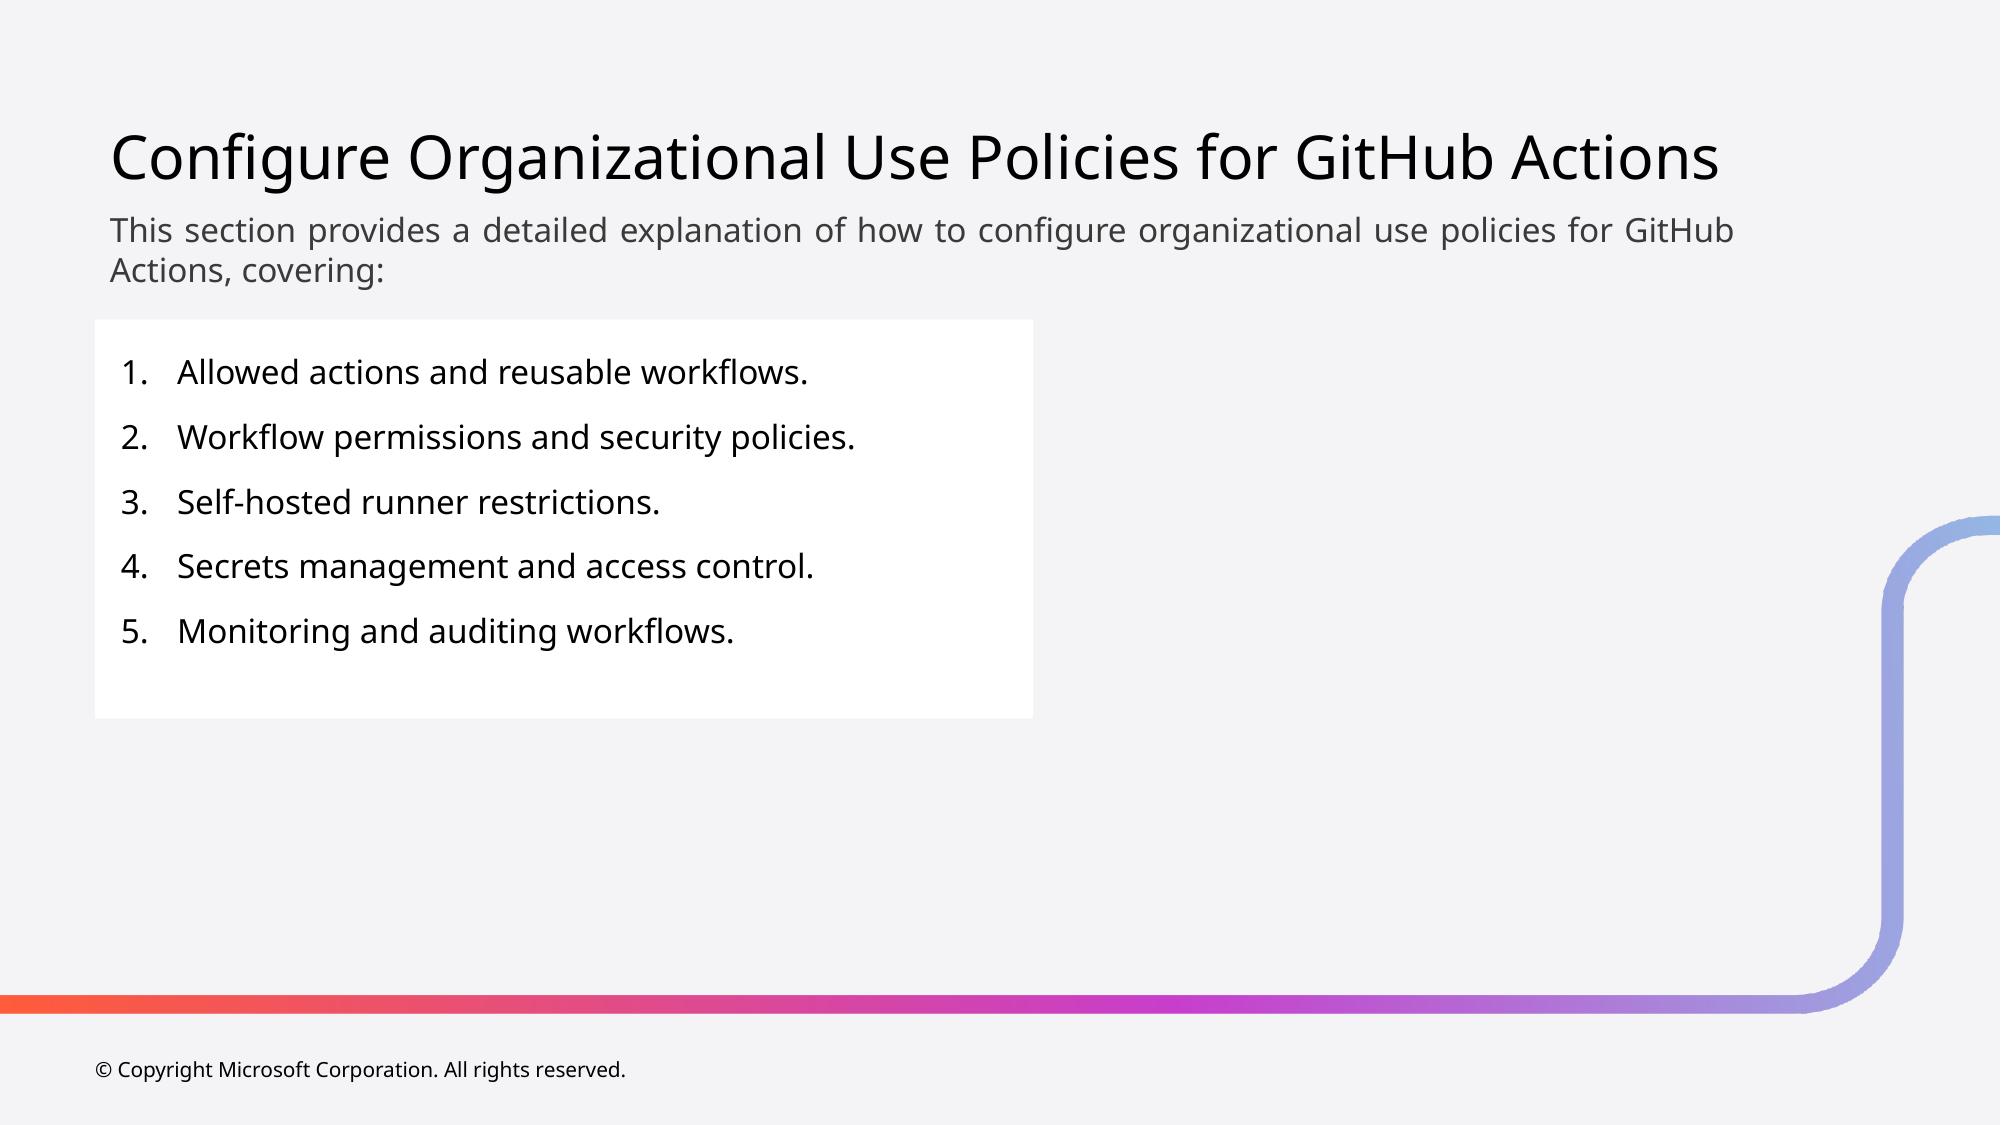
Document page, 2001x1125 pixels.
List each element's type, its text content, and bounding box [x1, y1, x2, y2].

text_box This section provides a detailed explanation of how to configure organizational use policies for GitHub Actions, covering: [95, 201, 1753, 297]
picture [0, 515, 2000, 1014]
text_box [93, 318, 1035, 720]
title Configure Organizational Use Policies for GitHub Actions [95, 119, 1938, 201]
footer © Copyright Microsoft Corporation. All rights reserved. [95, 1053, 776, 1086]
text_box Allowed actions and reusable workflows. Workflow permissions and security policies. Self-hosted runner restrictions. Secrets management and access control. Monitoring and auditing workflows. [106, 343, 1354, 658]
